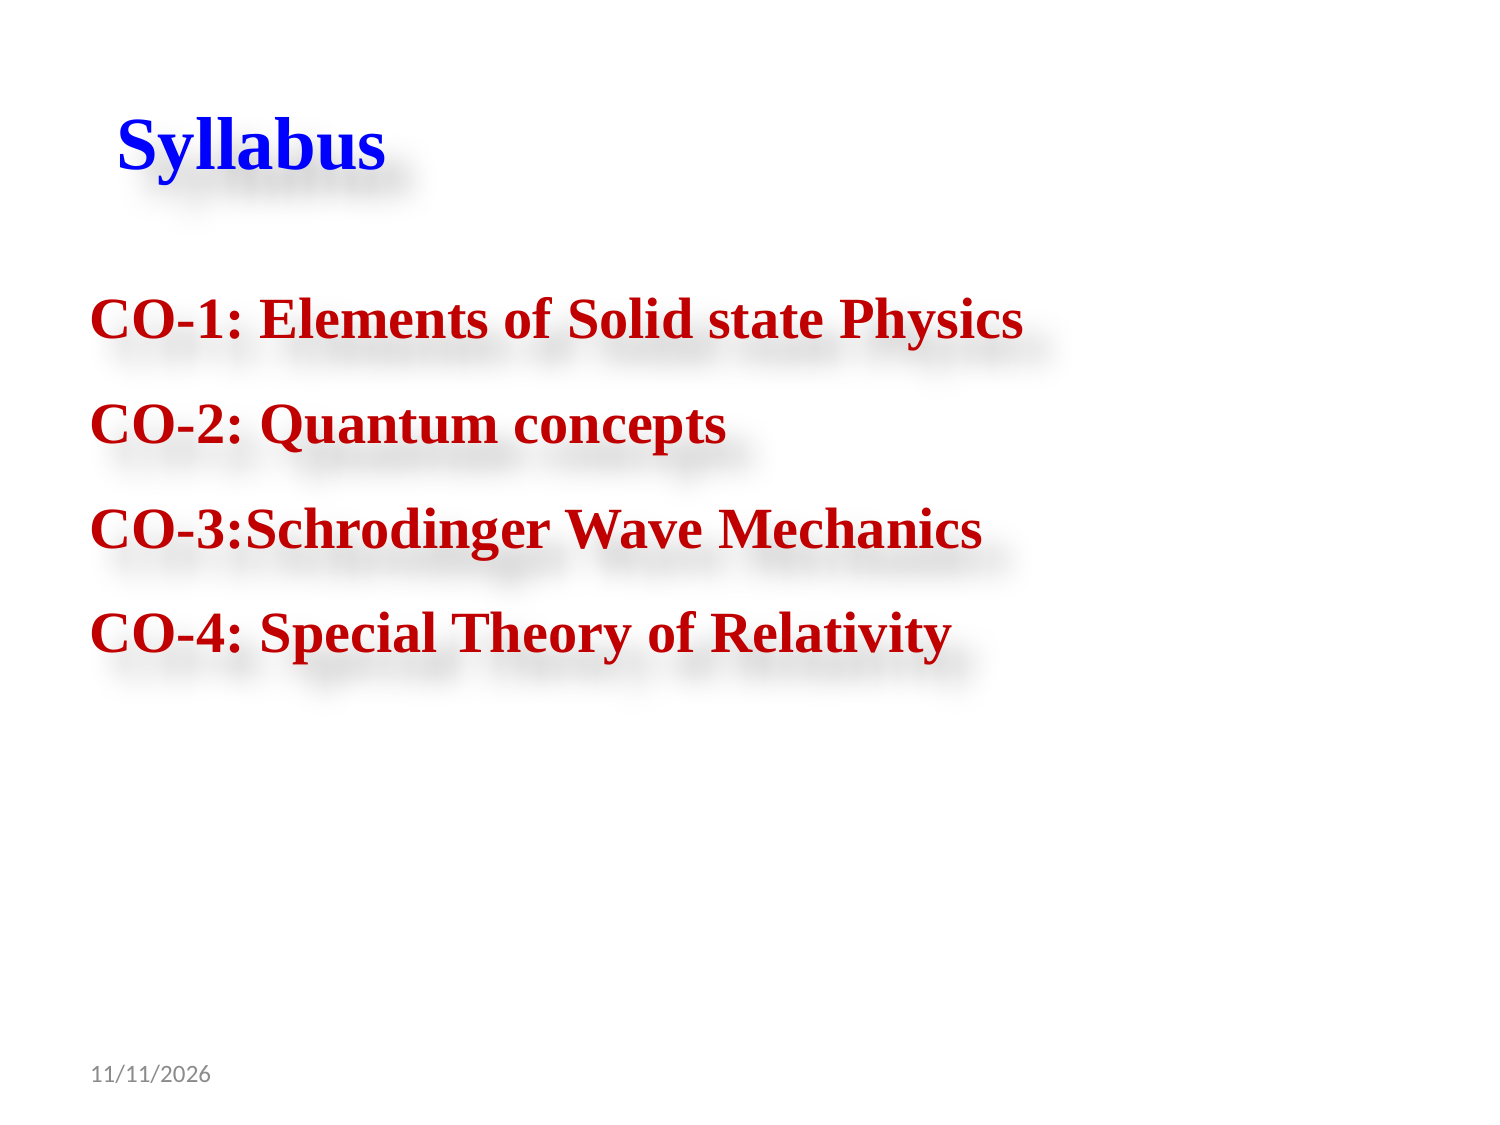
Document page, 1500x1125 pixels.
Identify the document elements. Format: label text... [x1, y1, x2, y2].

text_box CO-1: Elements of Solid state Physics CO-2: Quantum concepts CO-3:Schrodinger Wave Mechanics CO-4: Special Theory of Relativity [75, 237, 1400, 672]
text_box Syllabus [101, 87, 403, 193]
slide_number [75, 1042, 425, 1103]
